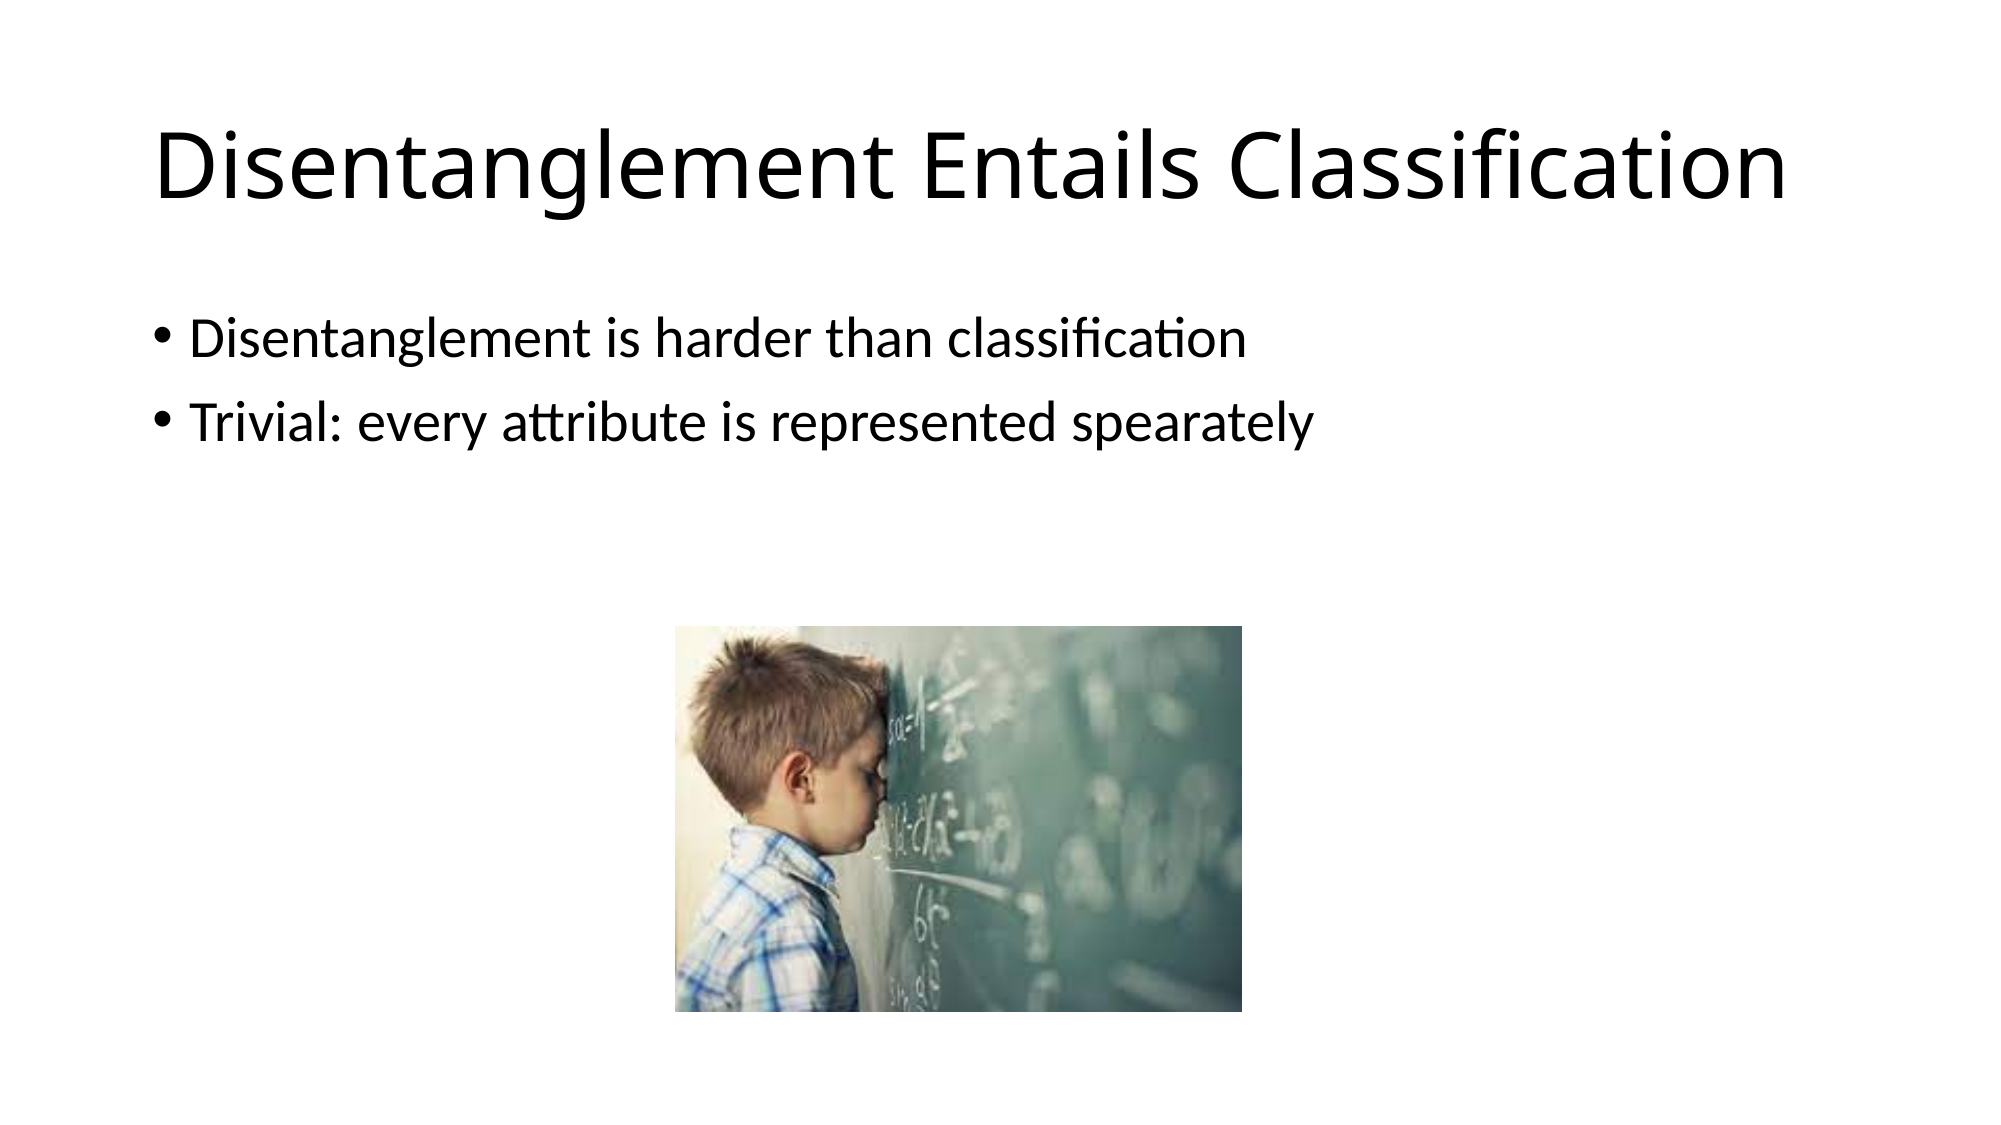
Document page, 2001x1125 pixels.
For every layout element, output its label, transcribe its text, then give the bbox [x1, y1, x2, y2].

list Disentanglement is harder than classification Trivial: every attribute is represented spearately [137, 299, 1863, 1014]
title Disentanglement Entails Classification [137, 59, 1863, 278]
picture [674, 626, 1242, 1012]
